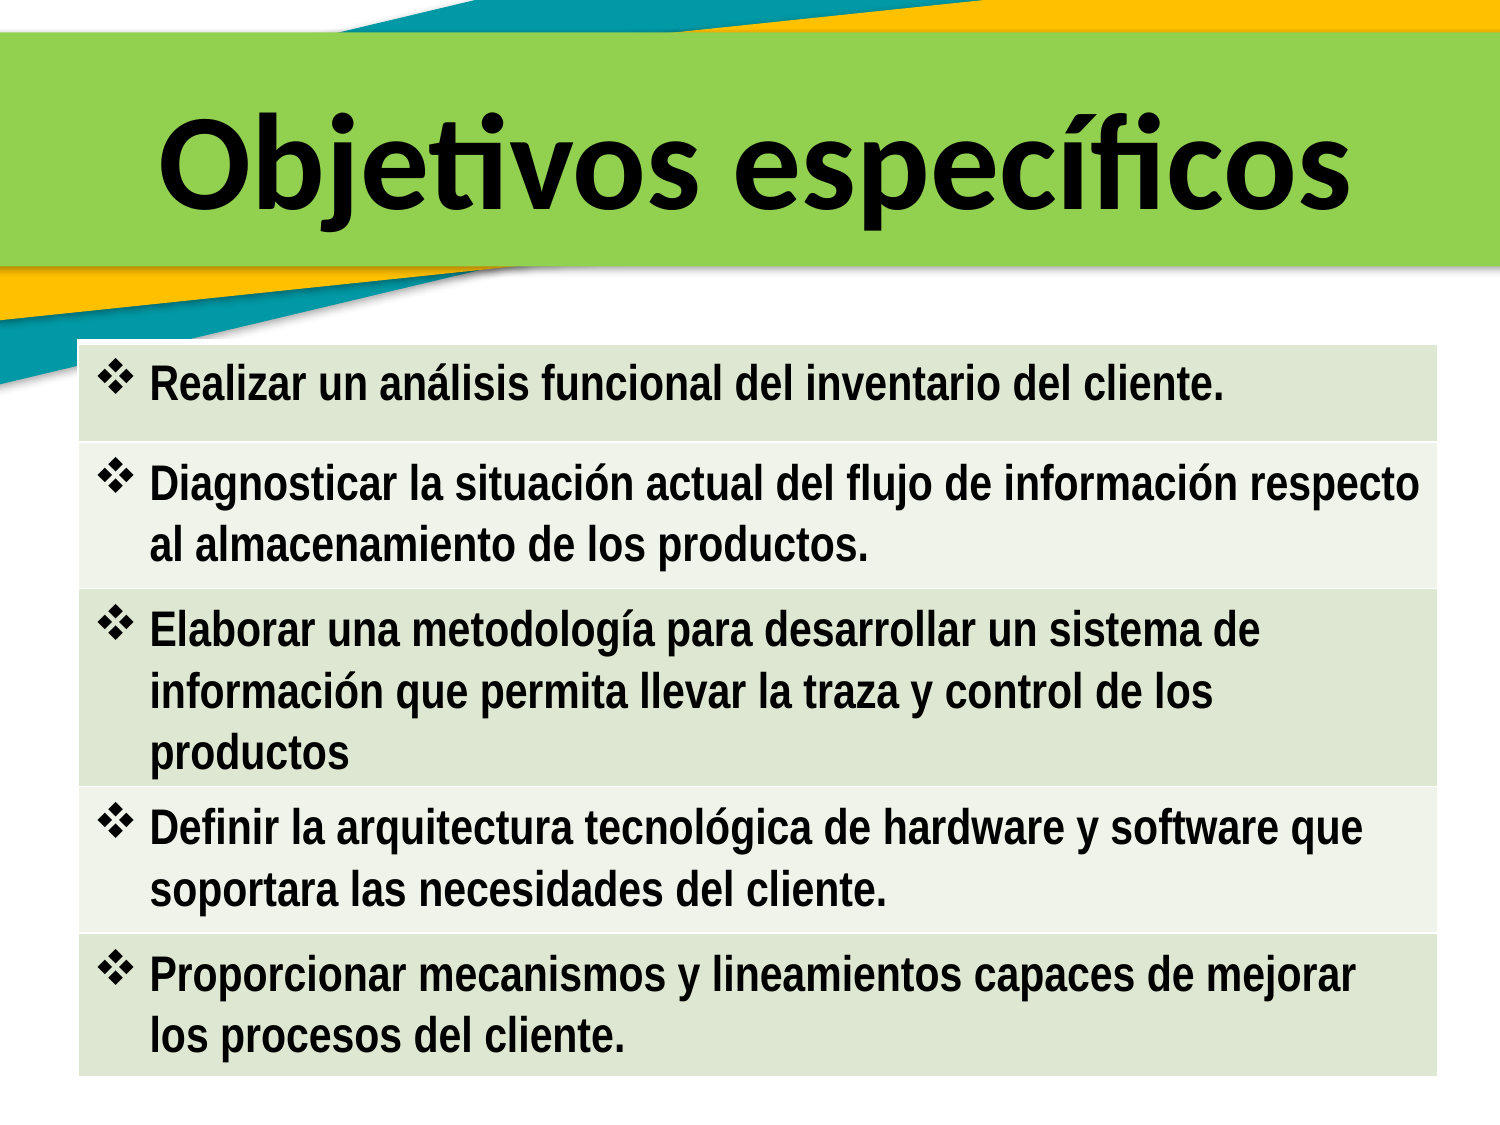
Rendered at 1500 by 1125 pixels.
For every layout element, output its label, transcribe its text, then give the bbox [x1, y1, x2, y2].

table_header Proporcionar mecanismos y lineamientos capaces de mejorar los procesos del cliente. [79, 934, 1437, 1076]
table_header Elaborar una metodología para desarrollar un sistema de información que permita llevar la traza y control de los productos [79, 589, 1437, 786]
table_header Realizar un análisis funcional del inventario del cliente. [79, 345, 1437, 441]
text_box Objetivos específicos [144, 64, 1368, 245]
table_header Definir la arquitectura tecnológica de hardware y software que soportara las necesidades del cliente. [79, 787, 1437, 932]
table_header Diagnosticar la situación actual del flujo de información respecto al almacenamiento de los productos. [79, 443, 1437, 588]
